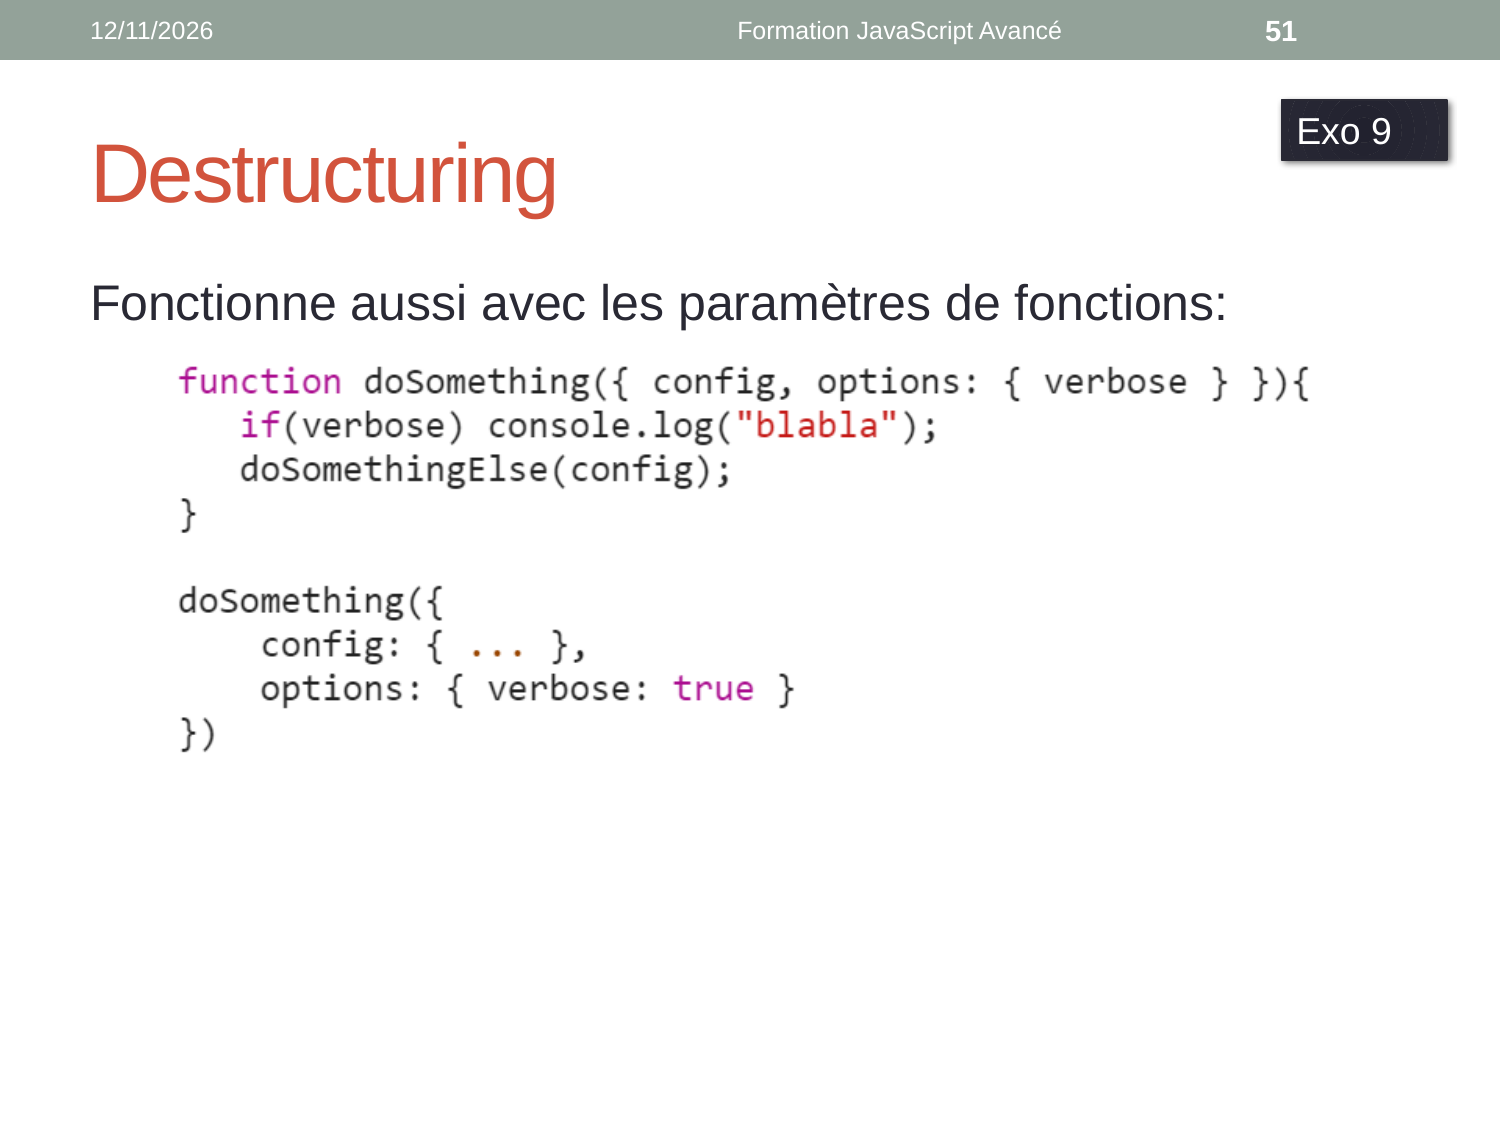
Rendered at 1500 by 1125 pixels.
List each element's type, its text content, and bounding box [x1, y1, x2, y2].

list Fonctionne aussi avec les paramètres de fonctions: [75, 262, 1425, 1083]
text_box Exo 9 [1281, 99, 1448, 161]
picture [155, 353, 1344, 772]
slide_number 51 [1250, 3, 1425, 57]
footer Formation JavaScript Avancé [562, 3, 1238, 57]
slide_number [75, 3, 550, 57]
title Destructuring [75, 87, 1425, 250]
